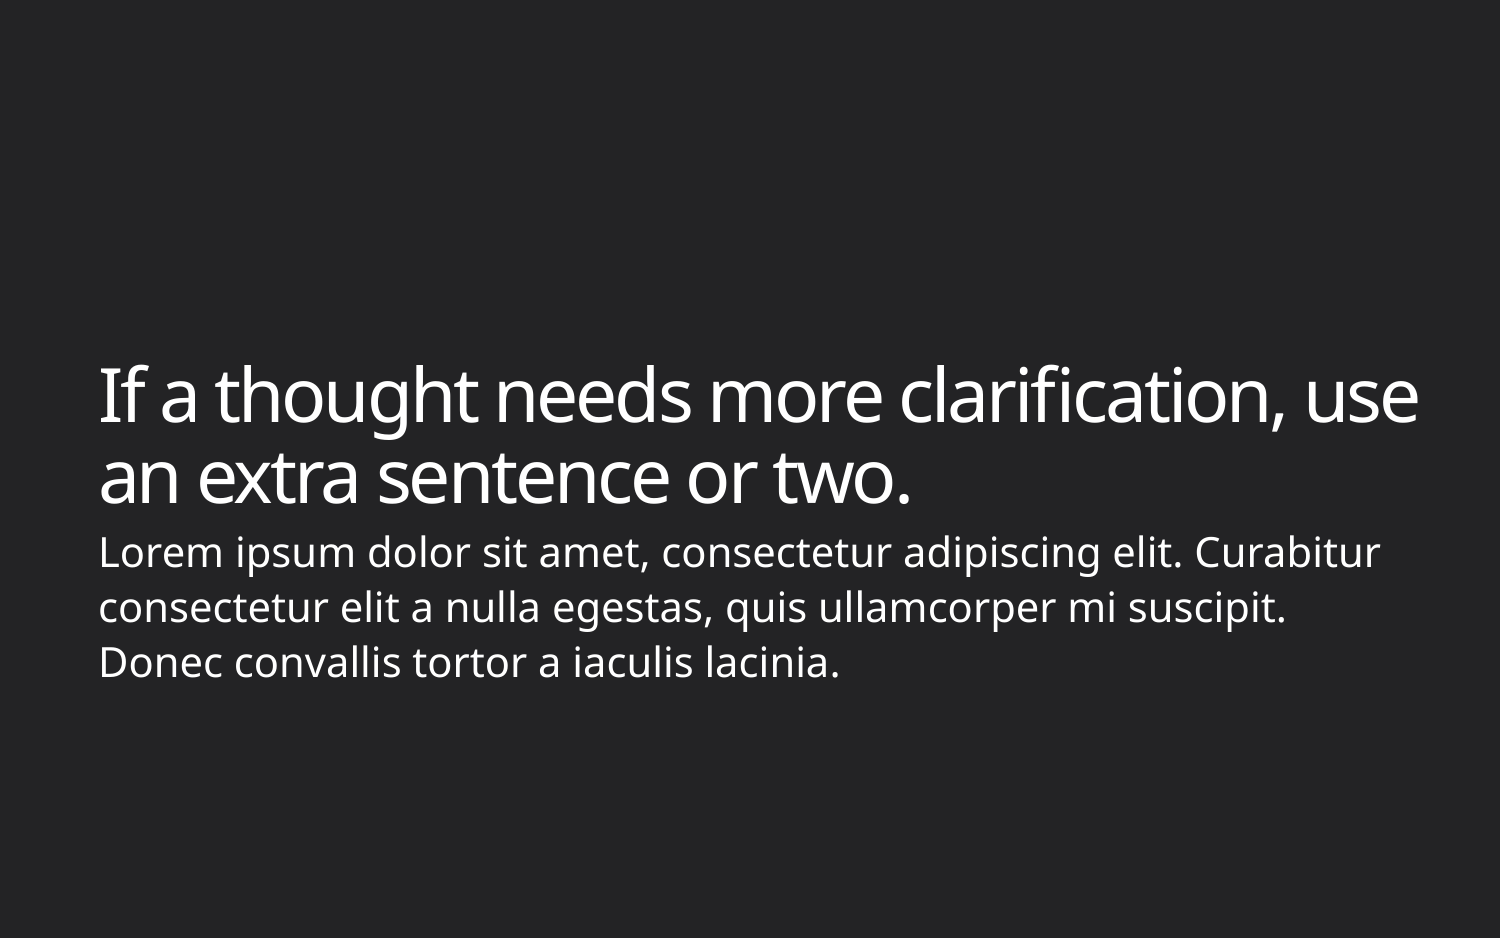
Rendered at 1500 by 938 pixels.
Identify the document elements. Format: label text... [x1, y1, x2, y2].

list Lorem ipsum dolor sit amet, consectetur adipiscing elit. Curabitur consectetur elit a nulla egestas, quis ullamcorper mi suscipit. Donec convallis tortor a iaculis lacinia. [83, 521, 1417, 853]
title If a thought needs more clarification, use an extra sentence or two. [83, 220, 1493, 520]
